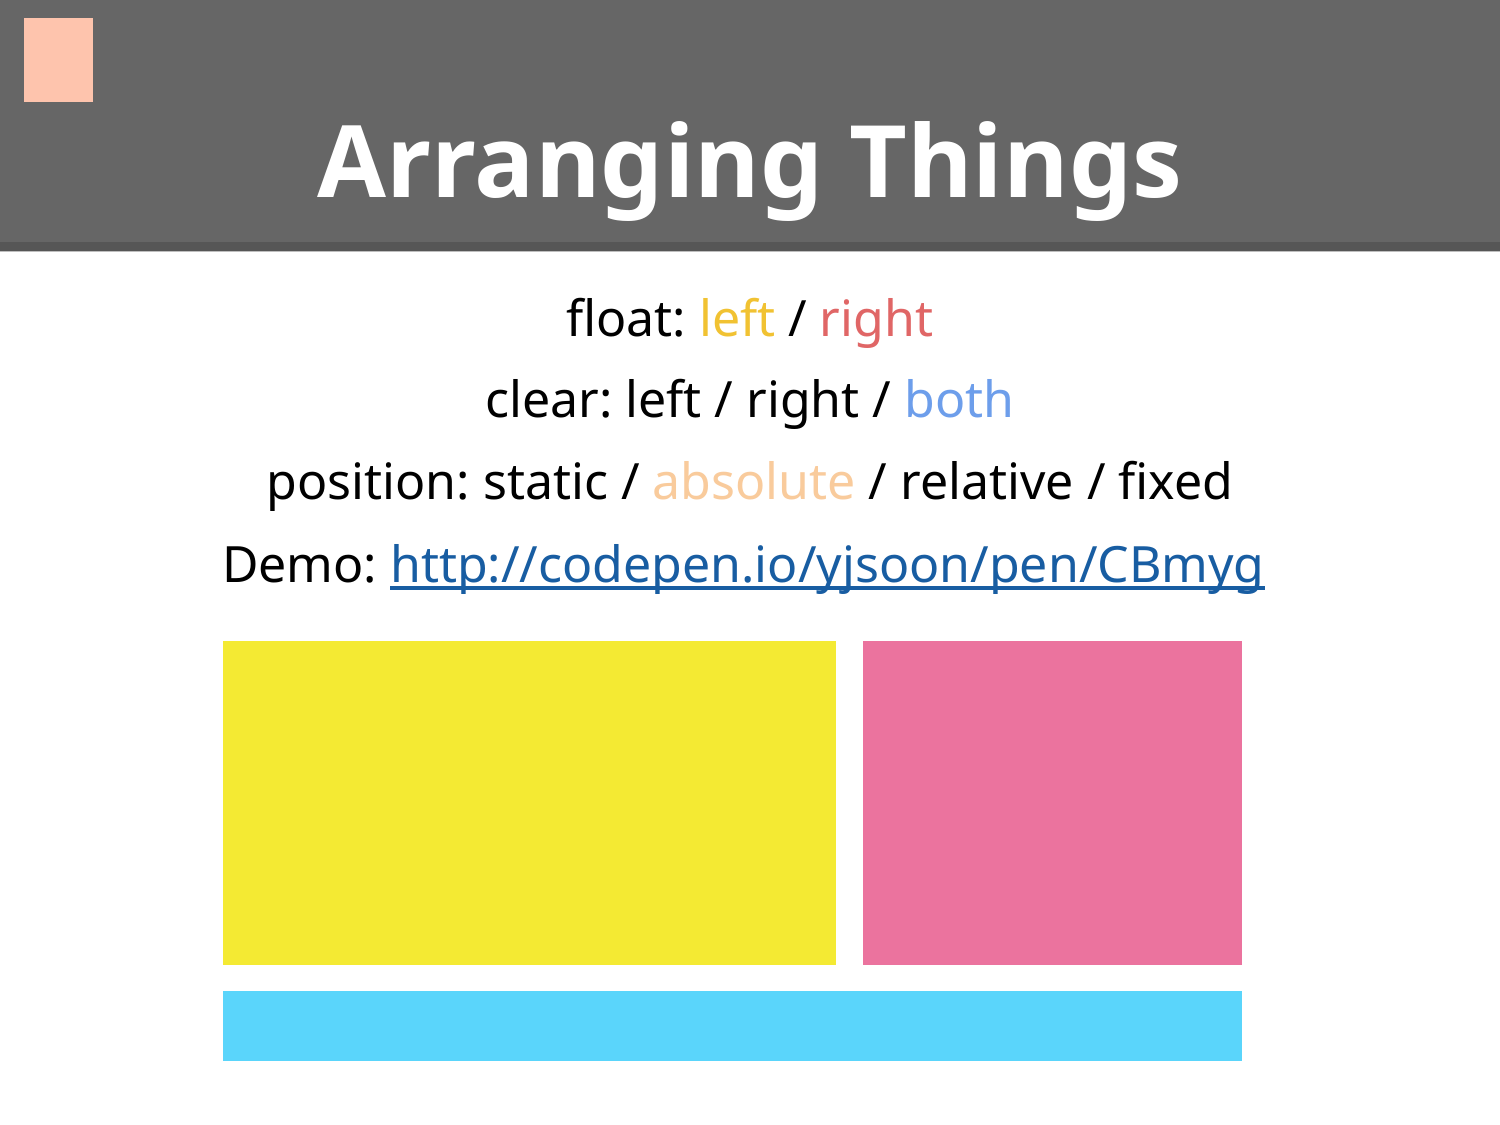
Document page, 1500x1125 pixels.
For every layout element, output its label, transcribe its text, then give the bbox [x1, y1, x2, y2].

picture [23, 18, 94, 102]
picture [222, 991, 1243, 1061]
picture [222, 641, 836, 965]
title Arranging Things [75, 45, 1425, 233]
picture [863, 641, 1243, 965]
list float: left / right clear: left / right / both position: static / absolute / relative / fixed Demo: http://codepen.io/yjsoon/pen/CBmyg [75, 262, 1425, 1078]
